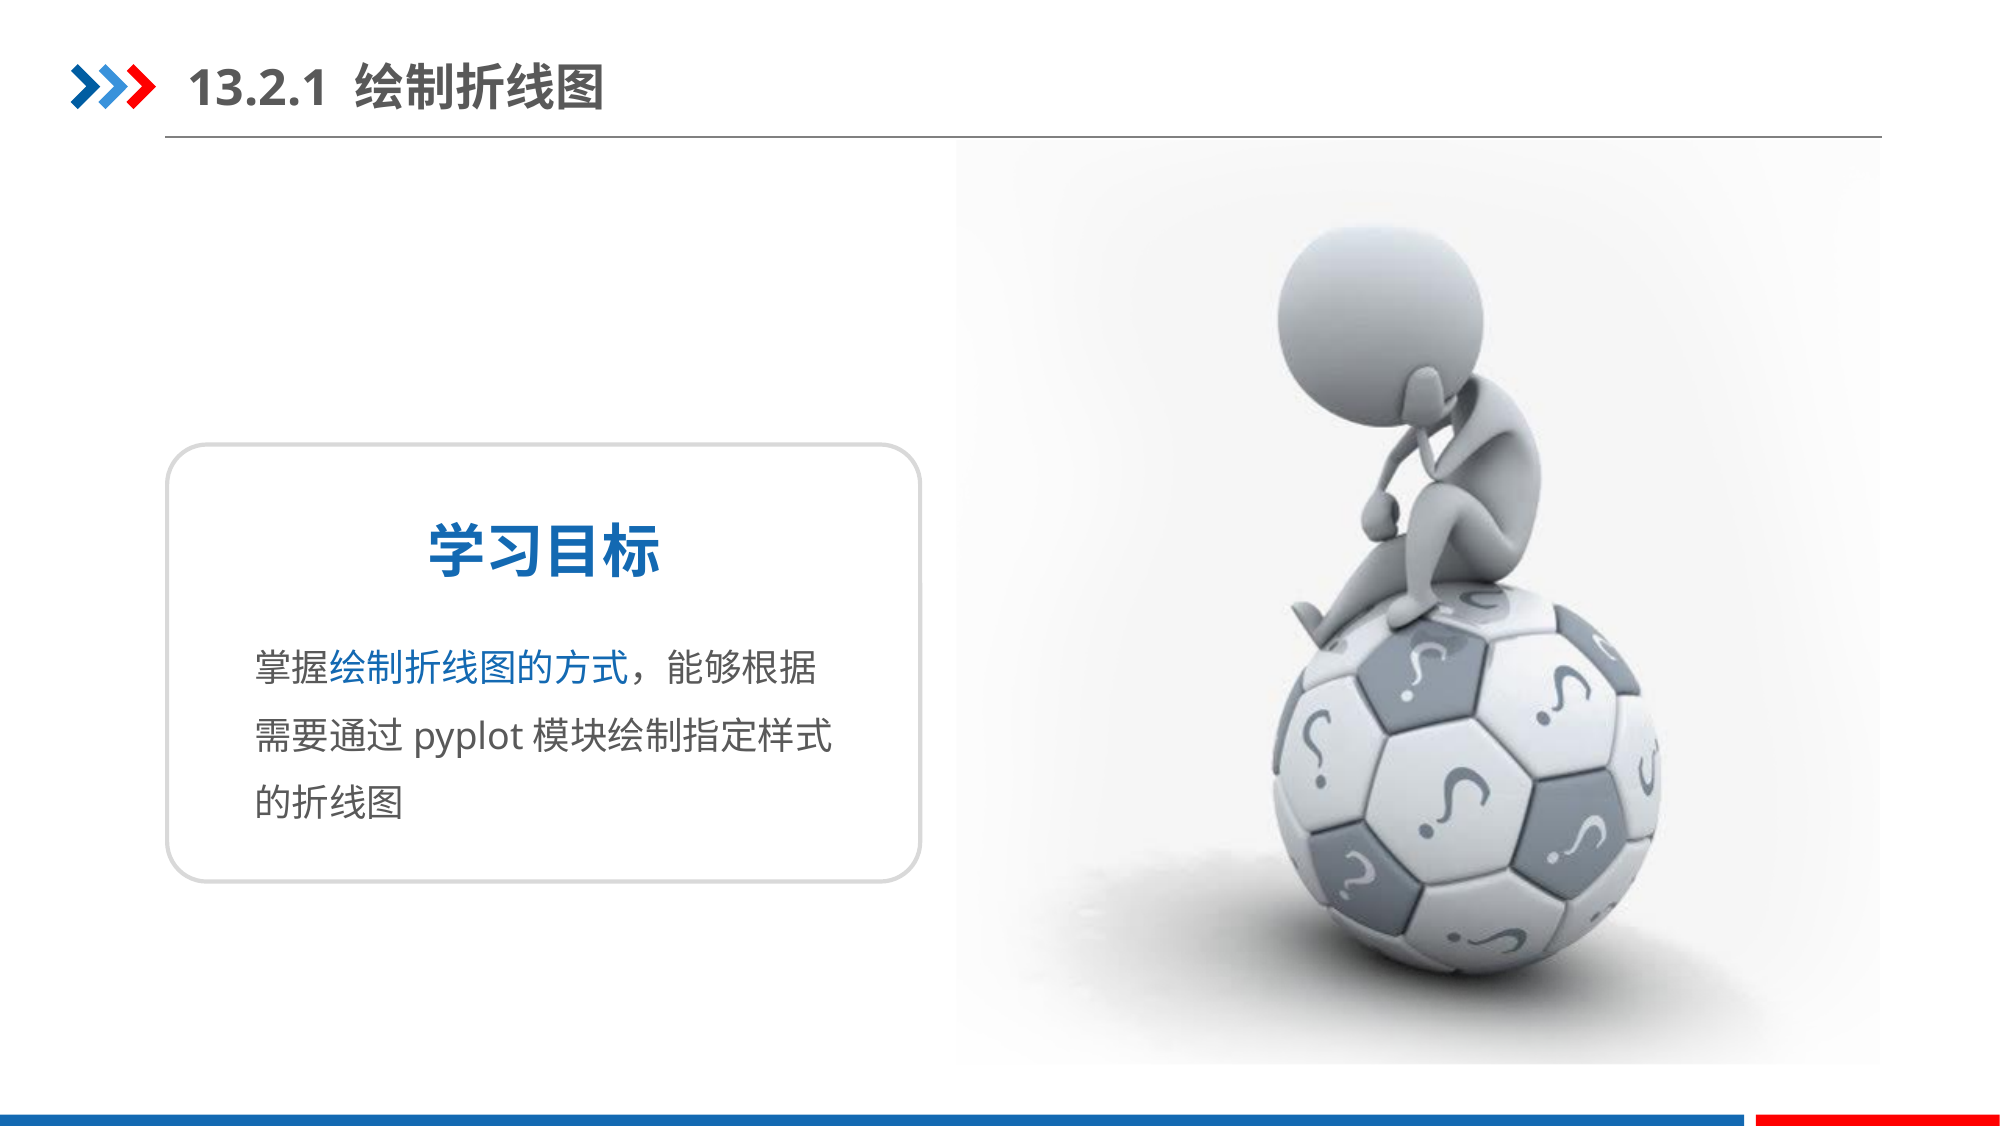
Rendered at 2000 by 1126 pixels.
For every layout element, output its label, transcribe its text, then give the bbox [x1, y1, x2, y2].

text_box [165, 442, 923, 884]
text_box 学习目标 [167, 506, 921, 592]
text_box 掌握绘制折线图的方式，能够根据需要通过pyplot模块绘制指定样式的折线图 [239, 614, 853, 832]
text_box 13.2.1 绘制折线图 [187, 43, 1047, 127]
picture [954, 140, 1881, 1066]
